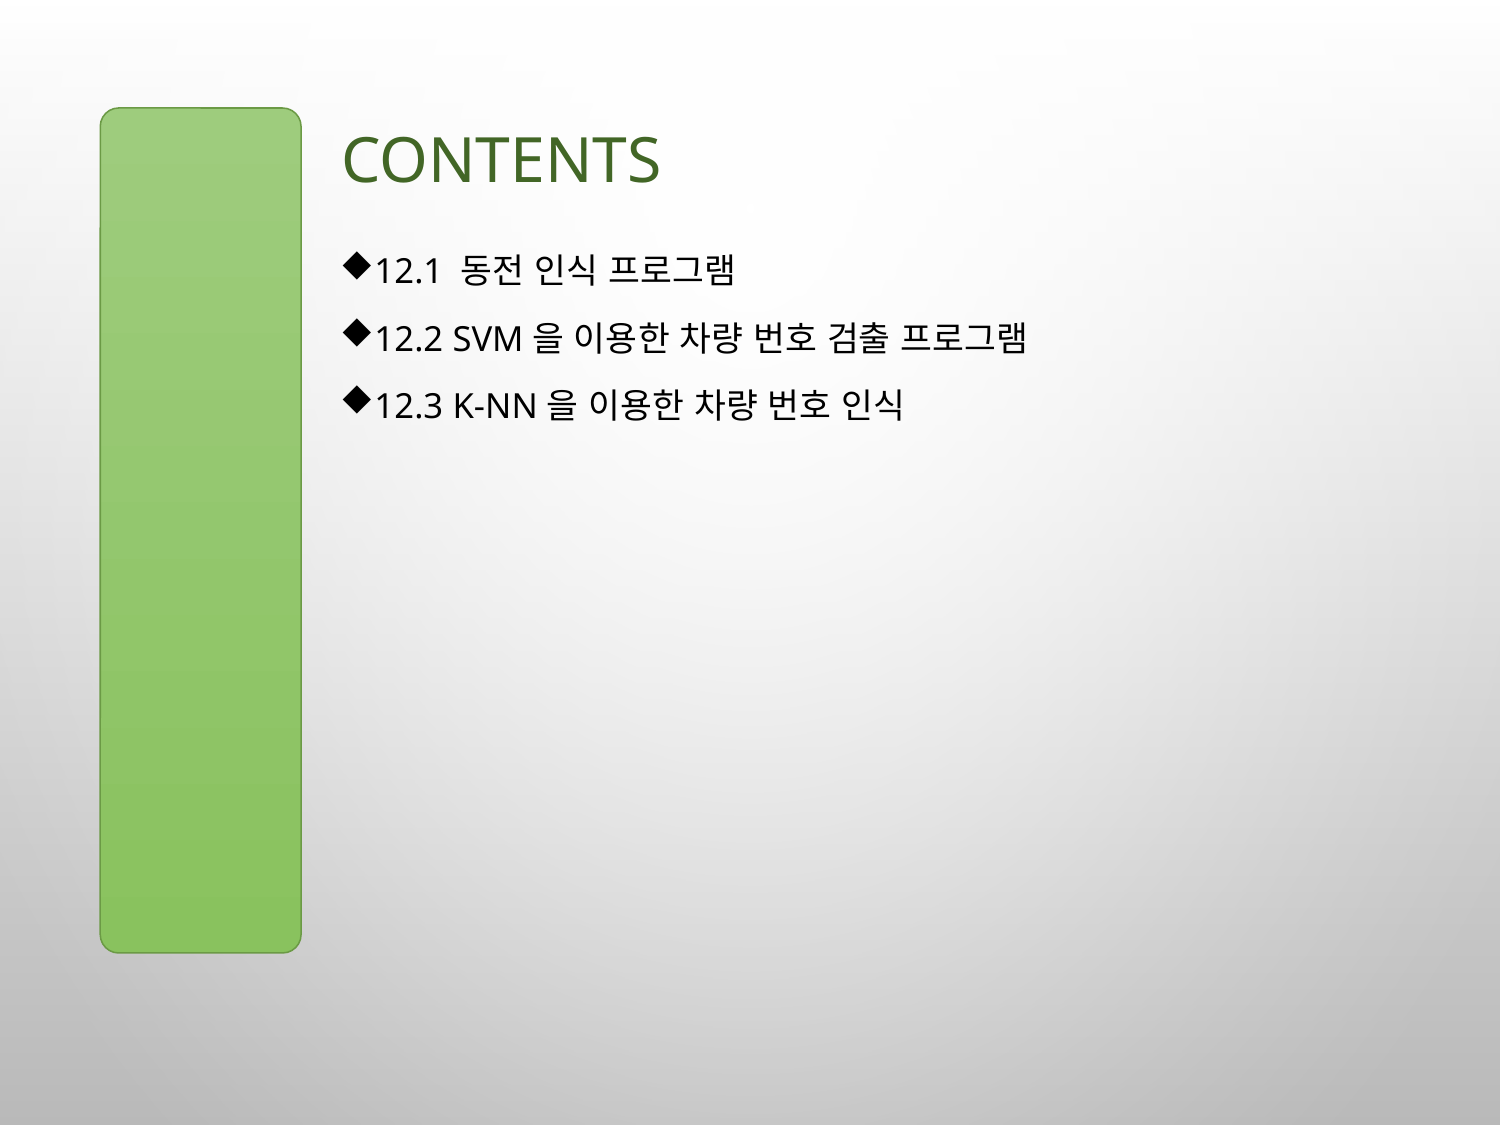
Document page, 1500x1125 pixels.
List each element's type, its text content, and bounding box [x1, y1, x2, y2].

title contents [326, 101, 1200, 224]
picture [0, 0, 1500, 1125]
list 12.1 동전 인식 프로그램 12.2 SVM을 이용한 차량 번호 검출 프로그램 12.3 k-NN을 이용한 차량 번호 인식 [324, 233, 1471, 943]
